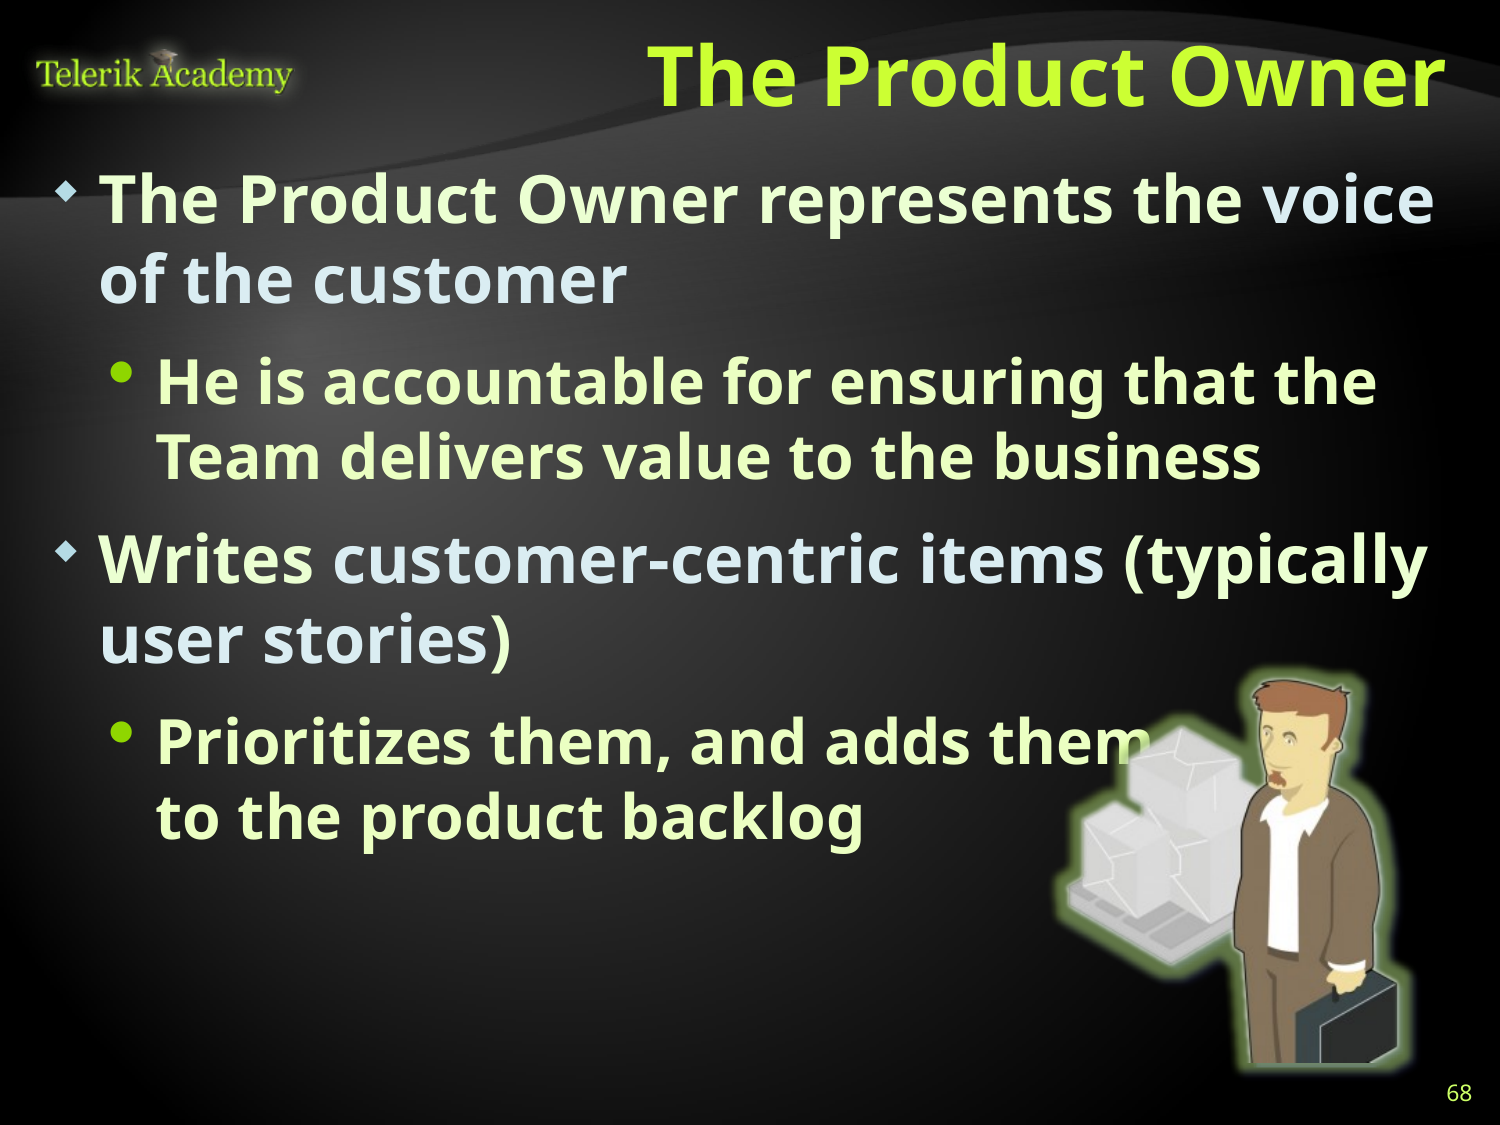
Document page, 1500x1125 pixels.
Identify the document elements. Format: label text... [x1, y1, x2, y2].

picture [0, 0, 1500, 1125]
list The Product Owner represents the voice of the customer He is accountable for ensuring that the Team delivers value to the business Writes customer-centric items (typically user stories) Prioritizes them, and adds them to the product backlog [37, 149, 1463, 1100]
slide_number 68 [1412, 1074, 1488, 1113]
title The Product Owner [300, 12, 1463, 149]
